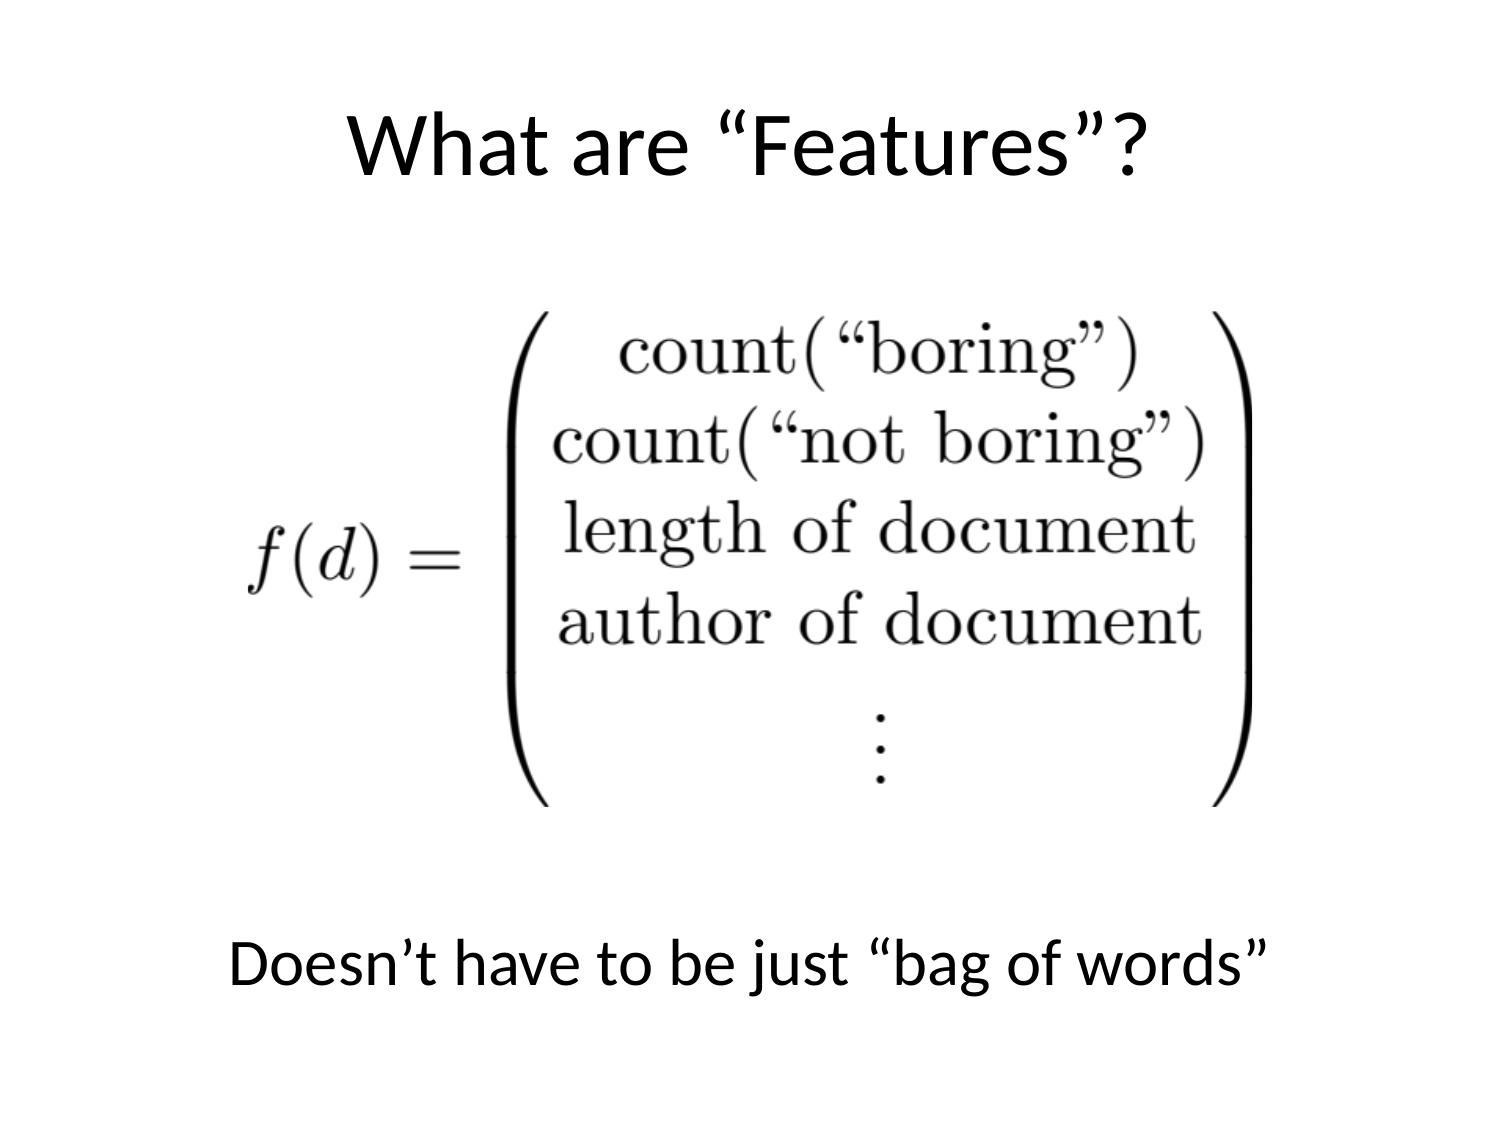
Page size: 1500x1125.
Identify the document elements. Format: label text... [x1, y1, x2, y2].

title What are “Features”? [75, 45, 1425, 233]
text_box Doesn’t have to be just “bag of words” [213, 911, 1286, 1007]
picture [247, 309, 1253, 807]
